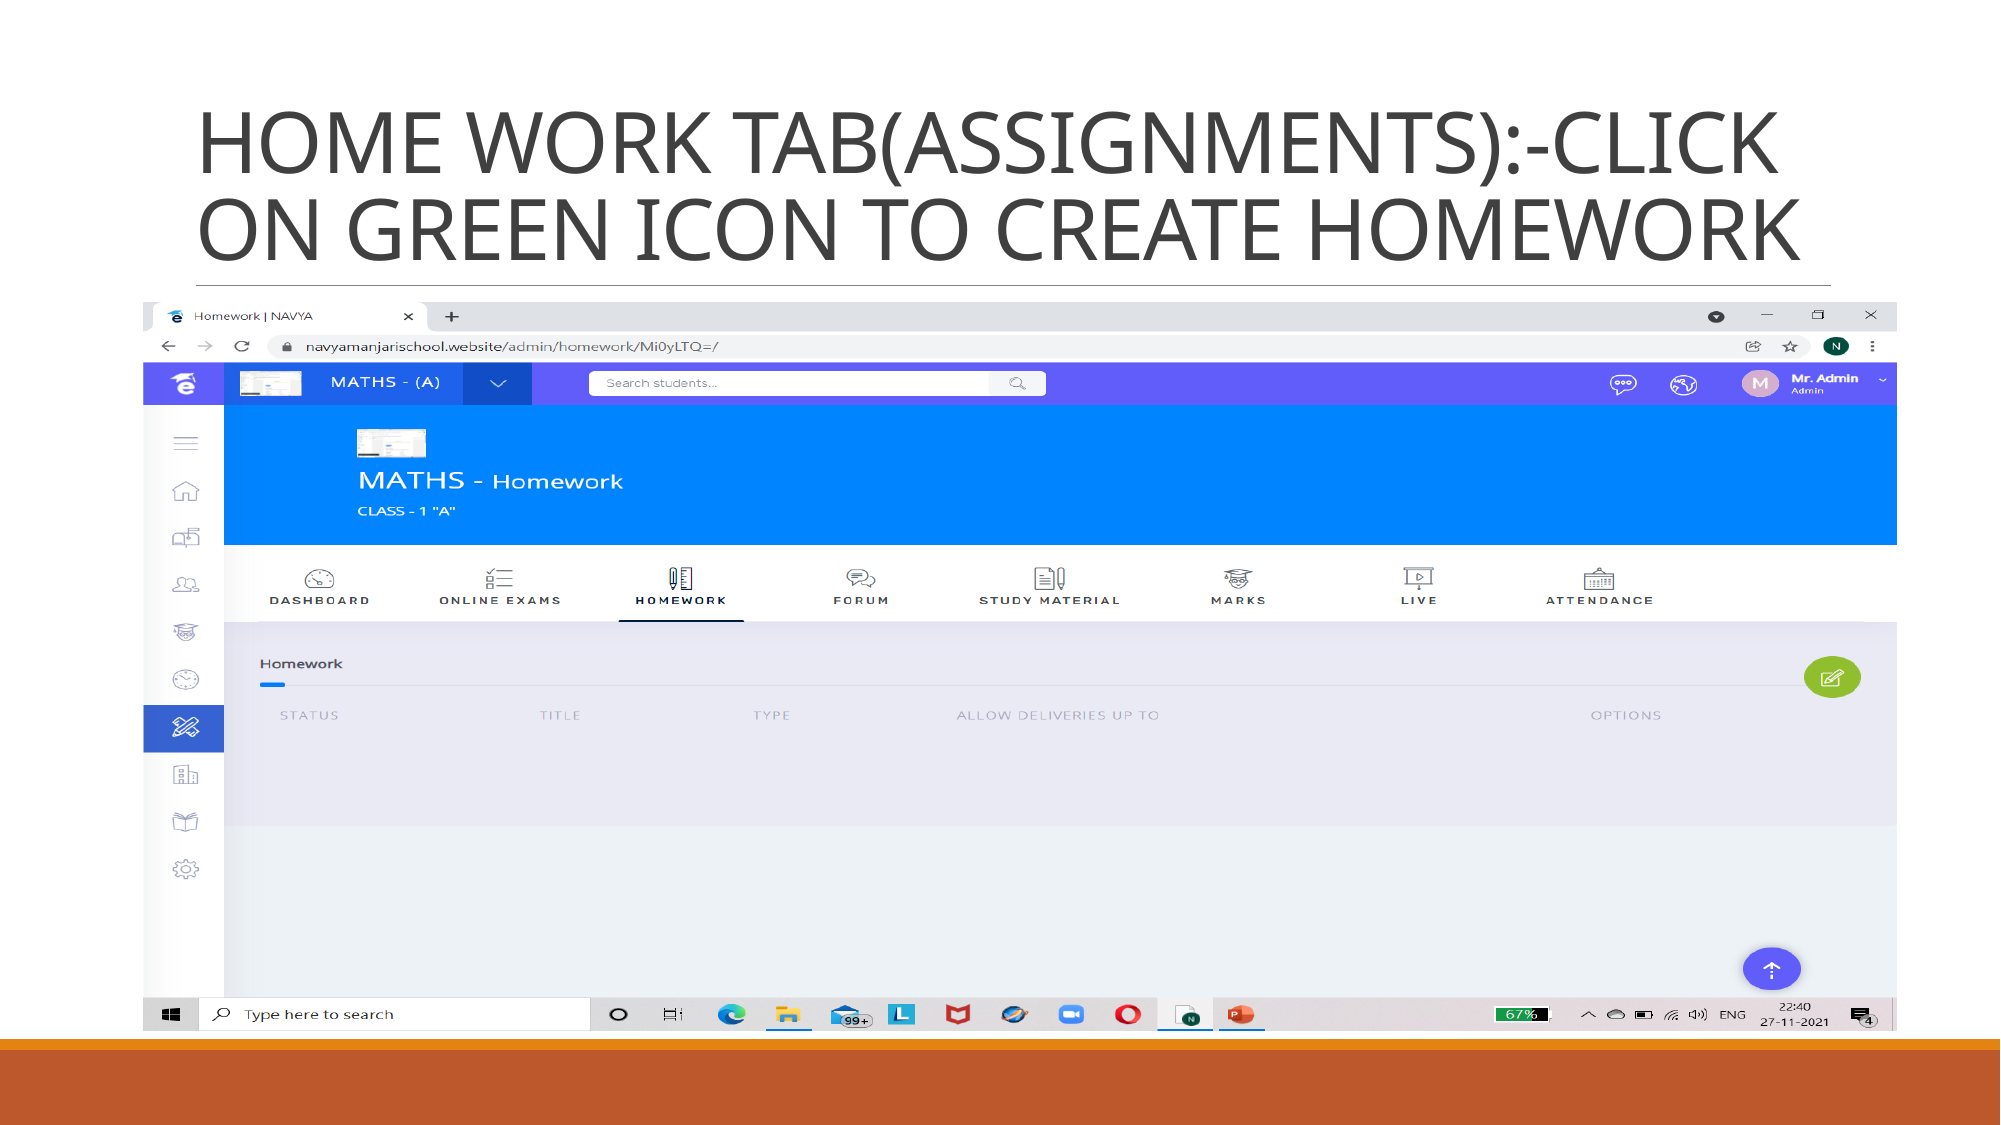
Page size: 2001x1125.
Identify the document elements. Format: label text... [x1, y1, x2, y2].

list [143, 302, 1898, 1031]
title HOME WORK TAB(ASSIGNMENTS):-CLICK ON GREEN ICON TO CREATE HOMEWORK [180, 47, 1830, 285]
